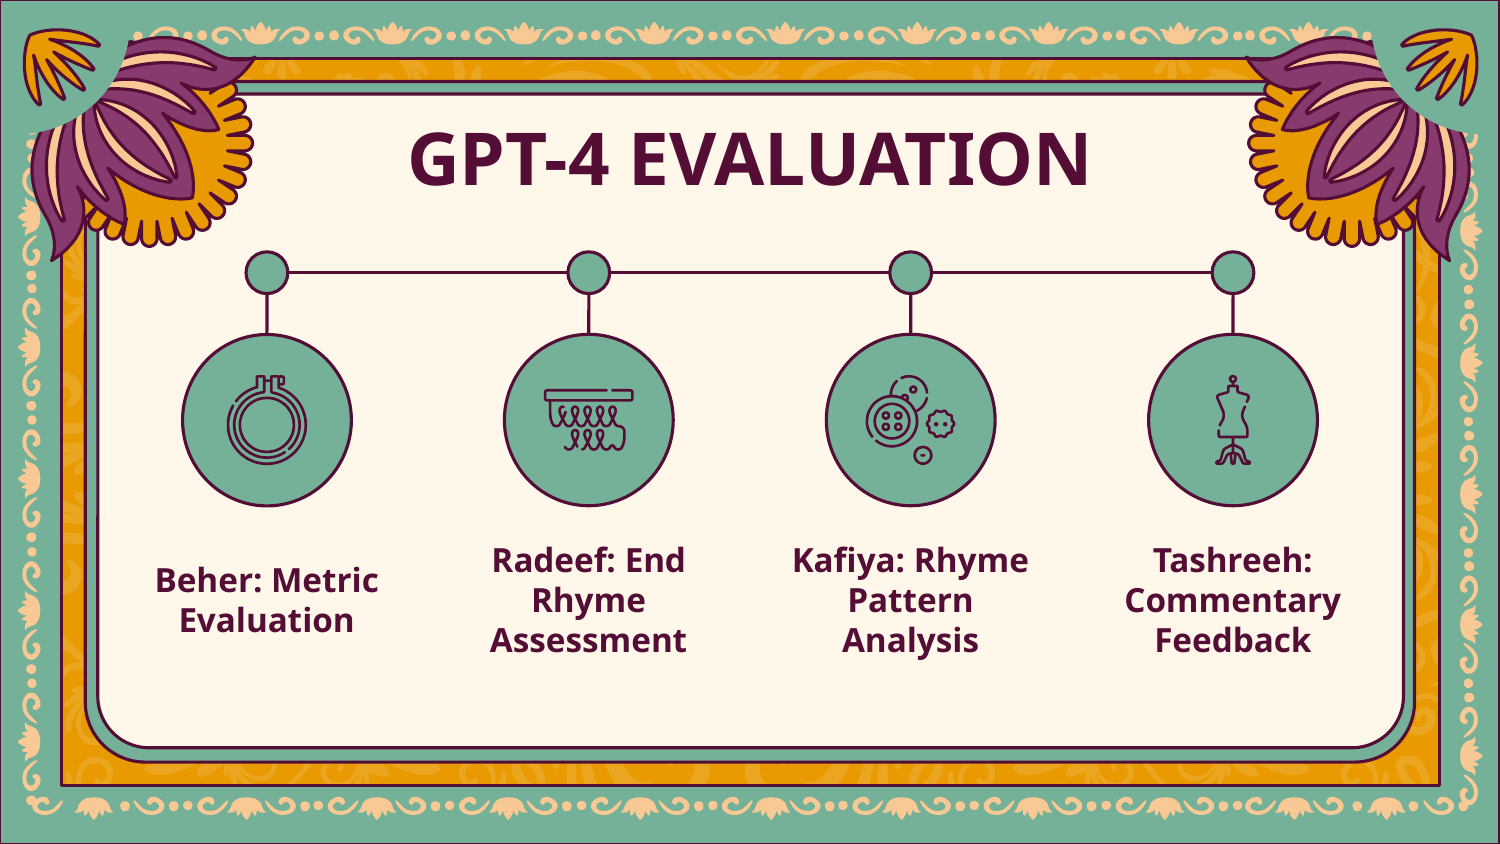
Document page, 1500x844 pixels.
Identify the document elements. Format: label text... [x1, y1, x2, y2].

text_box [504, 334, 674, 506]
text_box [17, 21, 256, 261]
text_box [1148, 334, 1318, 506]
text_box [826, 334, 996, 506]
text_box Radeef: End Rhyme Assessment [441, 569, 736, 630]
text_box [246, 251, 288, 294]
text_box [568, 251, 610, 294]
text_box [226, 374, 308, 466]
text_box Beher: Metric Evaluation [119, 569, 414, 630]
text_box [1245, 21, 1485, 261]
text_box [182, 334, 352, 506]
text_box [543, 388, 634, 452]
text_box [1214, 374, 1252, 466]
text_box [1212, 251, 1254, 294]
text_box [865, 374, 956, 466]
text_box [890, 251, 932, 294]
title GPT-4 EVALUATION [261, 118, 1240, 194]
text_box Tashreeh: Commentary Feedback [1085, 569, 1380, 630]
text_box Kafiya: Rhyme Pattern Analysis [763, 569, 1058, 630]
